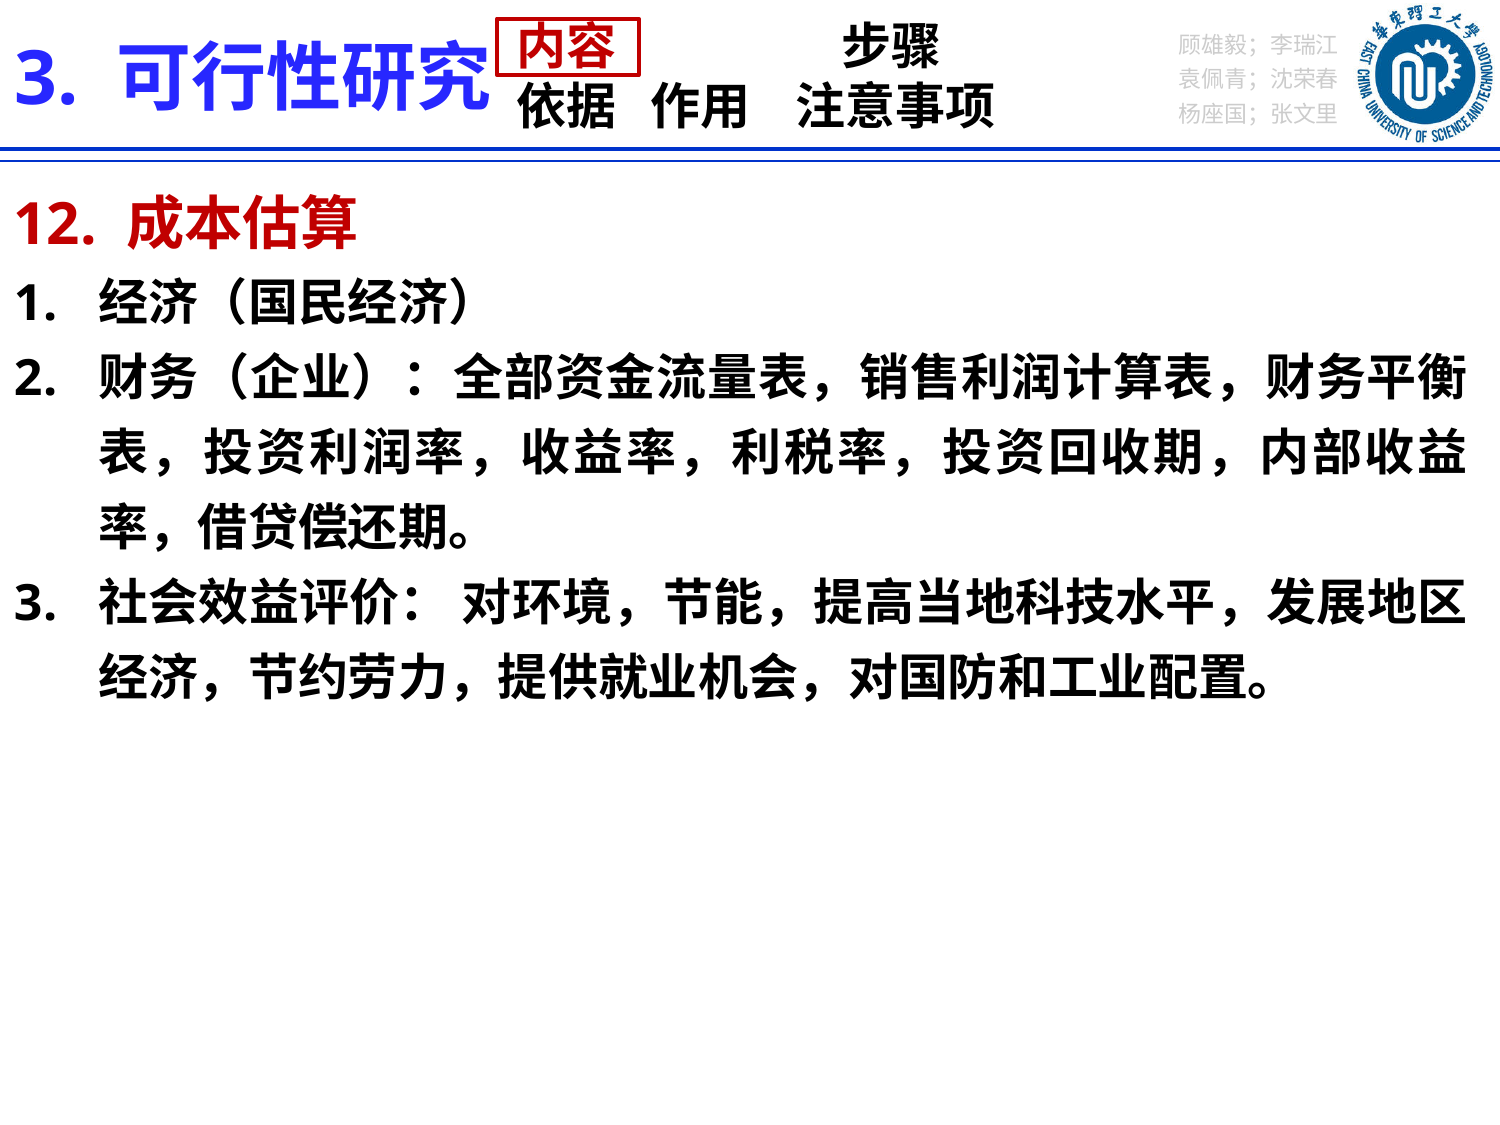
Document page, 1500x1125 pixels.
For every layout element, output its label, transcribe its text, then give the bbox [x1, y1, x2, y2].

picture [1353, 127, 1495, 145]
text_box 内容 步骤 依据 作用 注意事项 [501, 6, 1081, 142]
picture [1353, 3, 1495, 21]
text_box 12. 成本估算 经济（国民经济） 财务（企业）：全部资金流量表，销售利润计算表，财务平衡表，投资利润率，收益率，利税率，投资回收期，内部收益率，借贷偿还期。 社会效益评价： 对环境，节能，提高当地科技水平，发展地区经济，节约劳力，提供就业机会，对国防和工业配置。 [0, 160, 1483, 714]
text_box [495, 17, 641, 77]
text_box 3. 可行性研究 [1081, 21, 1500, 127]
text_box 3. 可行性研究 [0, 21, 501, 127]
